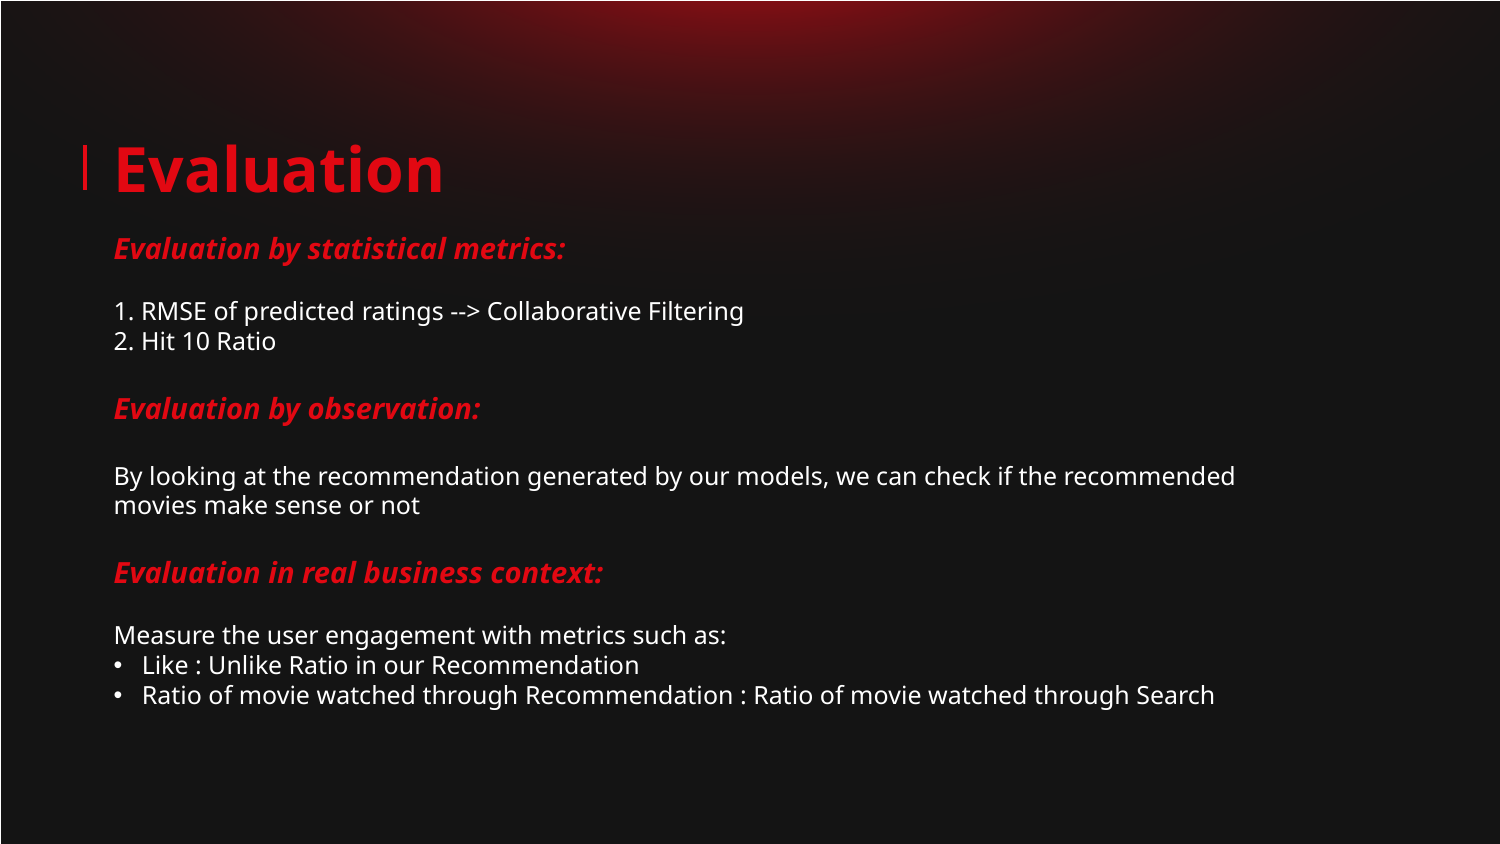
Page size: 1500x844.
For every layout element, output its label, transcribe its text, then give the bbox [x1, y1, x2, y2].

picture [2, 2, 1500, 844]
title Evaluation [98, 120, 1382, 215]
text_box Evaluation by statistical metrics: 1. RMSE of predicted ratings --> Collaborative Filtering 2. Hit 10 Ratio Evaluation by observation: By looking at the recommendation generated by our models, we can check if the recommended movies make sense or not Evaluation in real business context: Measure the user engagement with metrics such as: Like : Unlike Ratio in our Recommendation Ratio of movie watched through Recommendation : Ratio of movie watched through Search [98, 222, 1305, 752]
